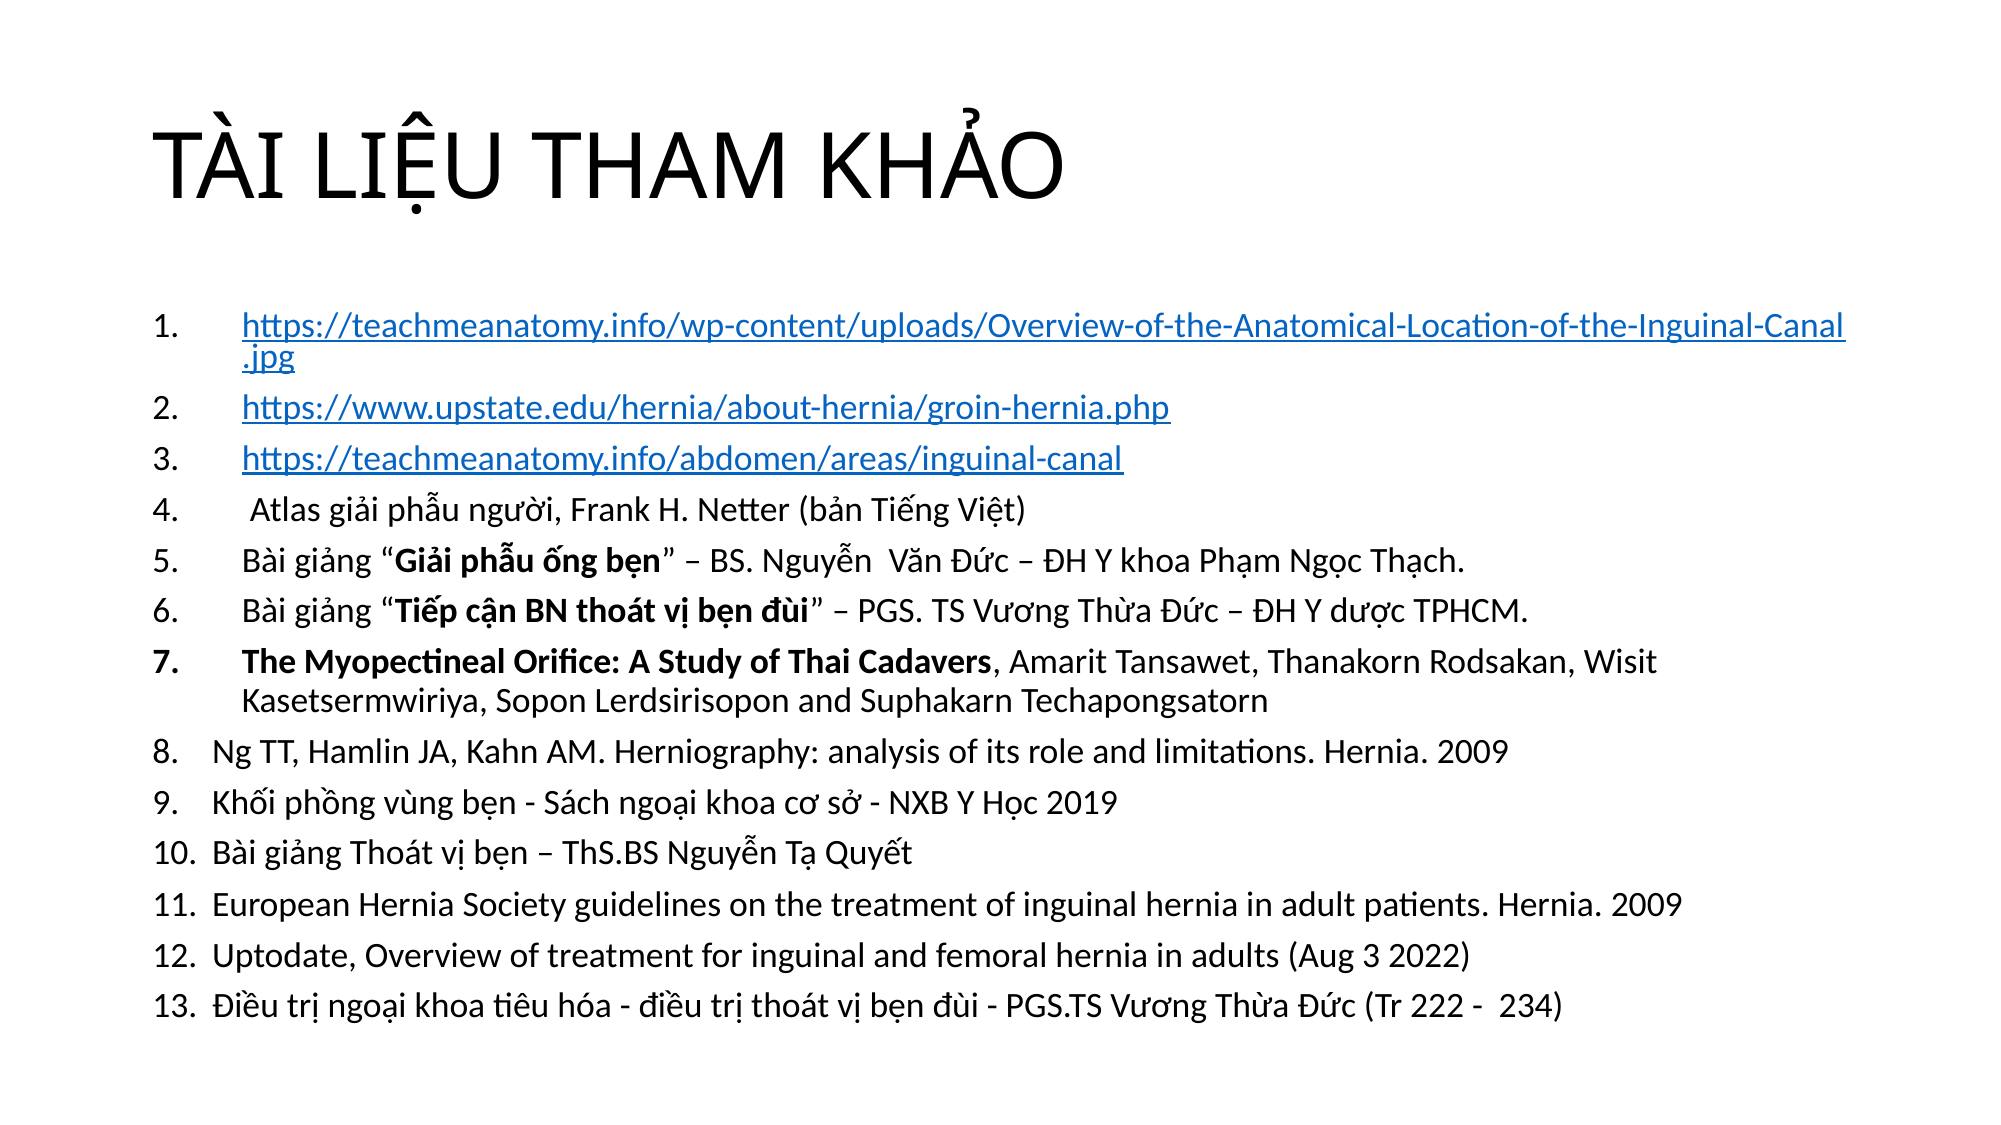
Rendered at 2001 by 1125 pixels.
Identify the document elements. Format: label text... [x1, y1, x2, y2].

title TÀI LIỆU THAM KHẢO [137, 59, 1863, 278]
list https://teachmeanatomy.info/wp-content/uploads/Overview-of-the-Anatomical-Location-of-the-Inguinal-Canal.jpg https://www.upstate.edu/hernia/about-hernia/groin-hernia.php https://teachmeanatomy.info/abdomen/areas/inguinal-canal Atlas giải phẫu người, Frank H. Netter (bản Tiếng Việt) Bài giảng “Giải phẫu ống bẹn” – BS. Nguyễn Văn Đức – ĐH Y khoa Phạm Ngọc Thạch. Bài giảng “Tiếp cận BN thoát vị bẹn đùi” – PGS. TS Vương Thừa Đức – ĐH Y dược TPHCM. The Myopectineal Orifice: A Study of Thai Cadavers, Amarit Tansawet, Thanakorn Rodsakan, Wisit Kasetsermwiriya, Sopon Lerdsirisopon and Suphakarn Techapongsatorn Ng TT, Hamlin JA, Kahn AM. Herniography: analysis of its role and limitations. Hernia. 2009 Khối phồng vùng bẹn - Sách ngoại khoa cơ sở - NXB Y Học 2019 Bài giảng Thoát vị bẹn – ThS.BS Nguyễn Tạ Quyết European Hernia Society guidelines on the treatment of inguinal hernia in adult patients. Hernia. 2009 Uptodate, Overview of treatment for inguinal and femoral hernia in adults (Aug 3 2022) Điều trị ngoại khoa tiêu hóa - điều trị thoát vị bẹn đùi - PGS.TS Vương Thừa Đức (Tr 222 - 234) [137, 299, 1863, 1014]
